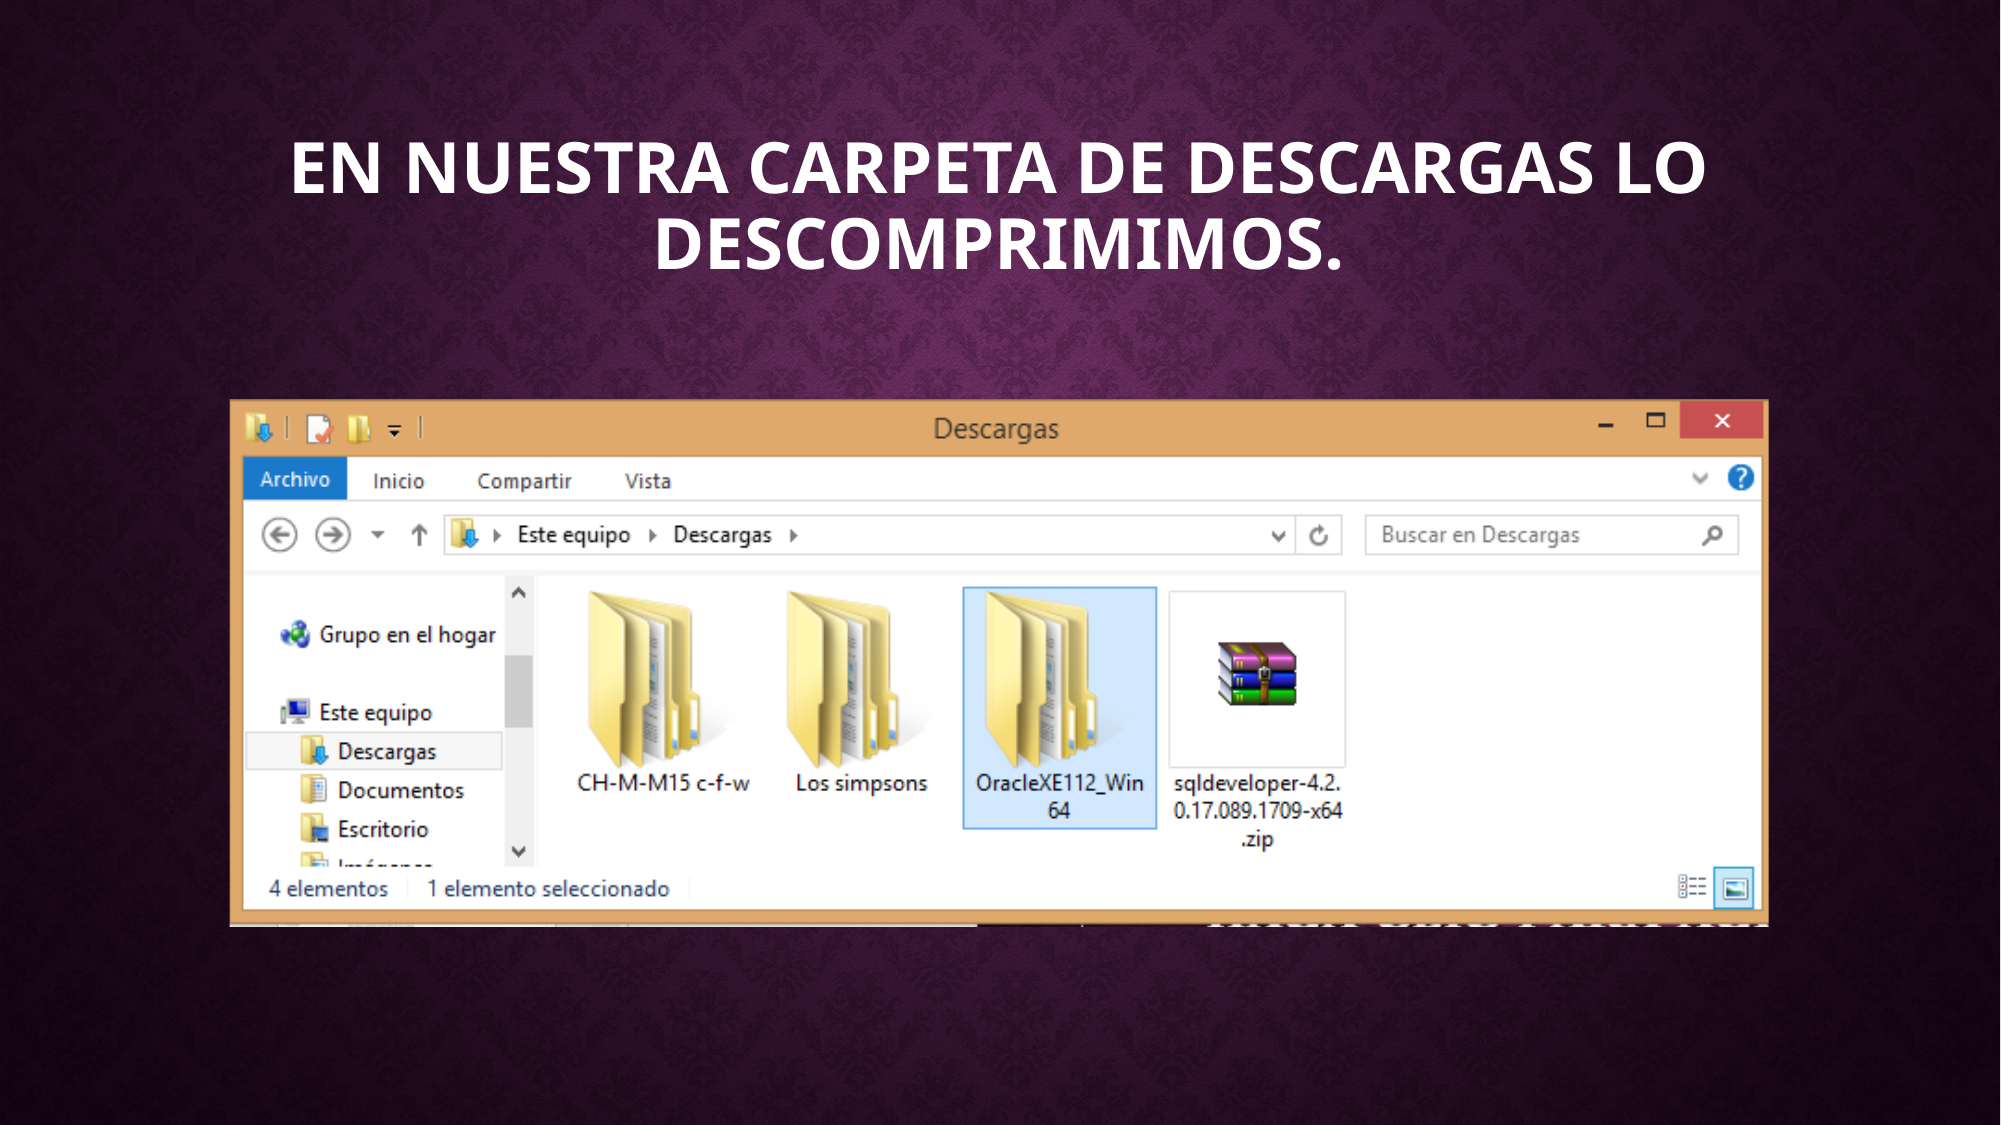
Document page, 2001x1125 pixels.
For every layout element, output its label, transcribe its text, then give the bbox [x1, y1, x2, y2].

title En nuestra carpeta de descargas lo descomprimimos. [149, 99, 1849, 318]
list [229, 398, 1770, 927]
